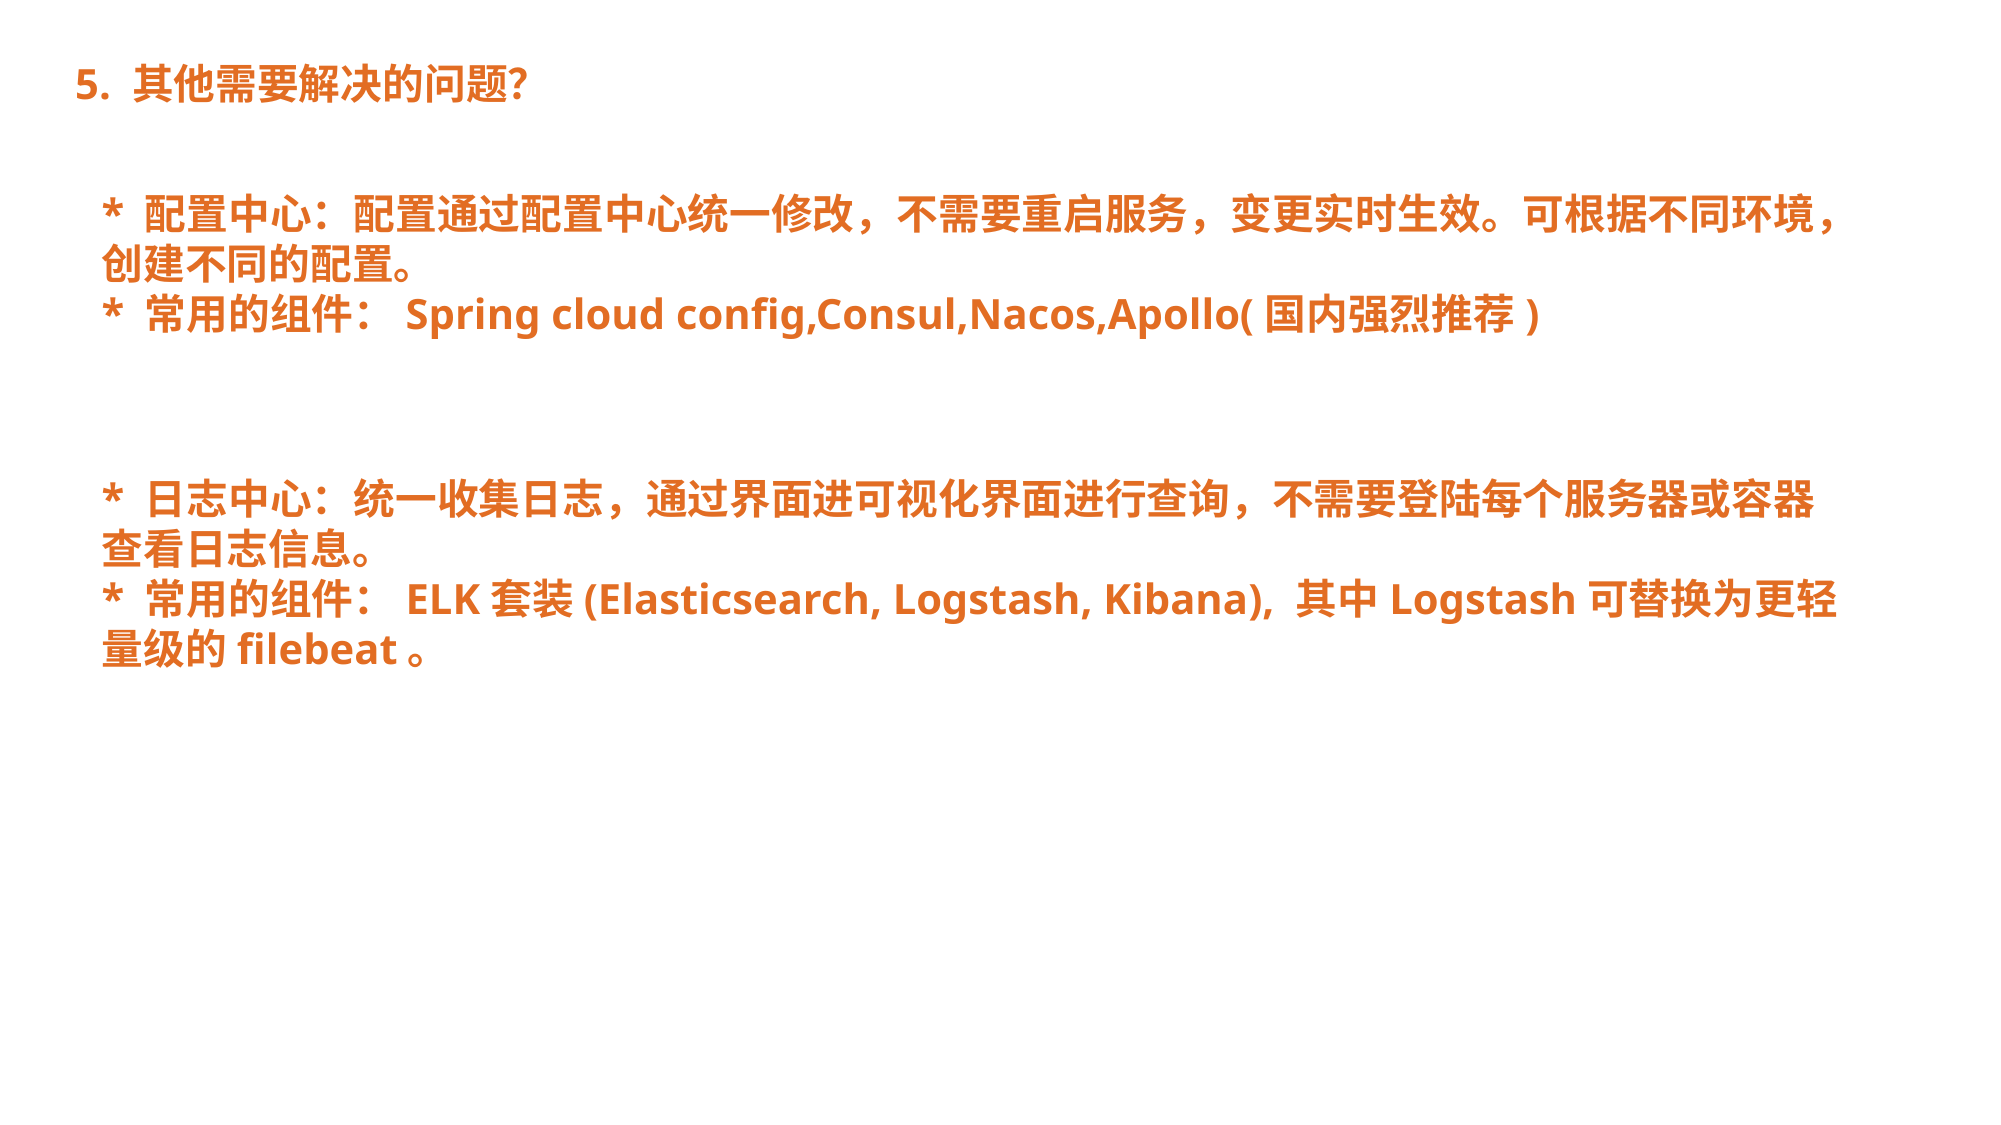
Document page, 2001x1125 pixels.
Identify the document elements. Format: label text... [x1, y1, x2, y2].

text_box 5. 其他需要解决的问题？ [60, 50, 1234, 116]
text_box * 日志中心：统一收集日志，通过界面进可视化界面进行查询，不需要登陆每个服务器或容器查看日志信息。 * 常用的组件：ELK套装(Elasticsearch, Logstash, Kibana), 其中Logstash可替换为更轻量级的filebeat。 [86, 465, 1864, 681]
text_box * 配置中心：配置通过配置中心统一修改，不需要重启服务，变更实时生效。可根据不同环境，创建不同的配置。 * 常用的组件：Spring cloud config,Consul,Nacos,Apollo(国内强烈推荐) [86, 180, 1864, 346]
